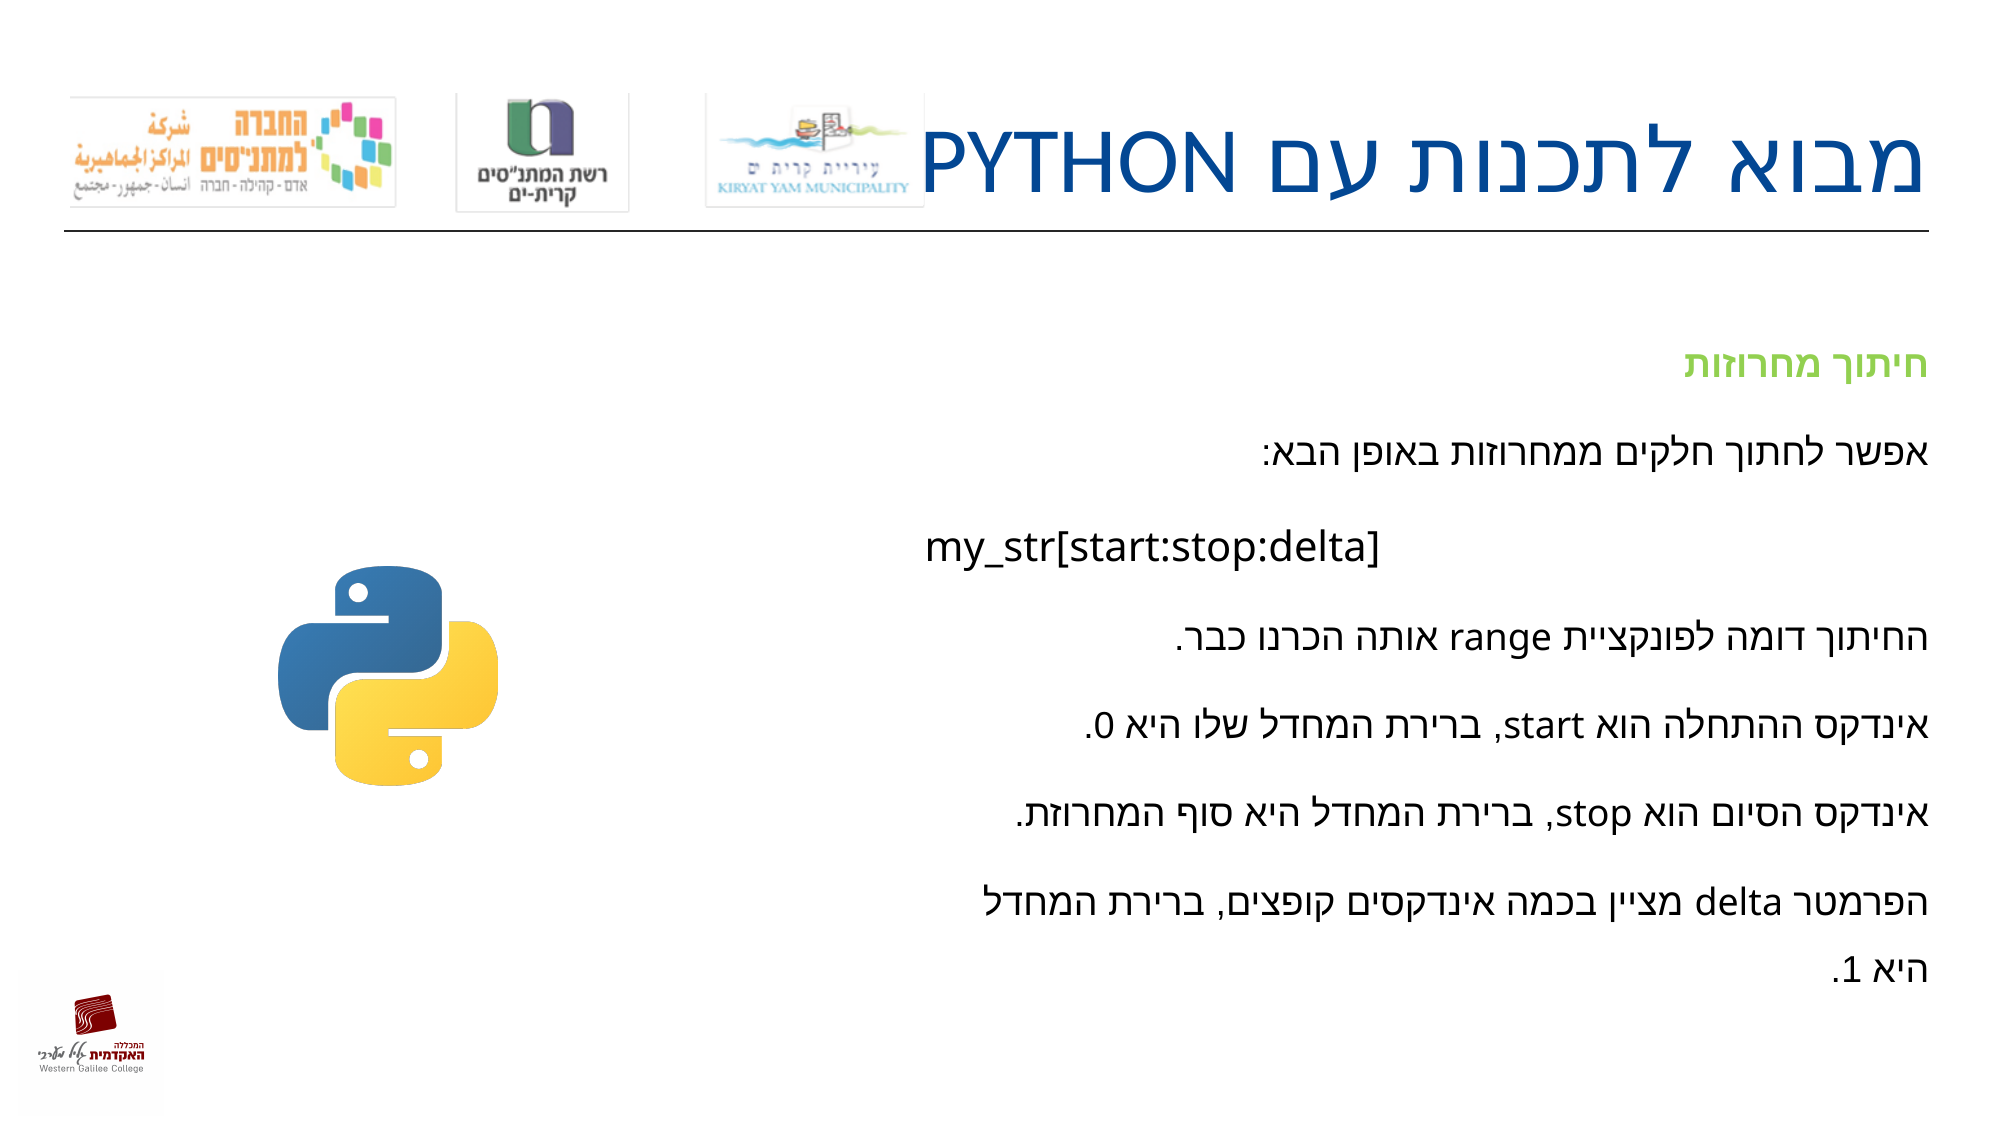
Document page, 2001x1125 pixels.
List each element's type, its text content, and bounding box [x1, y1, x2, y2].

picture [70, 93, 925, 213]
picture [278, 566, 498, 786]
text_box חיתוך מחרוזות אפשר לחתוך חלקים ממחרוזות באופן הבא: my_str[start:stop:delta] החיתוך דומה לפונקציית range אותה הכרנו כבר. אינדקס ההתחלה הוא start, ברירת המחדל שלו היא 0. אינדקס הסיום הוא stop, ברירת המחדל היא סוף המחרוזת. הפרמטר delta מציין בכמה אינדקסים קופצים, ברירת המחדל היא 1. [924, 309, 1930, 1043]
picture [18, 970, 164, 1116]
title מבוא לתכנות עם PYTHON [64, 55, 1930, 221]
